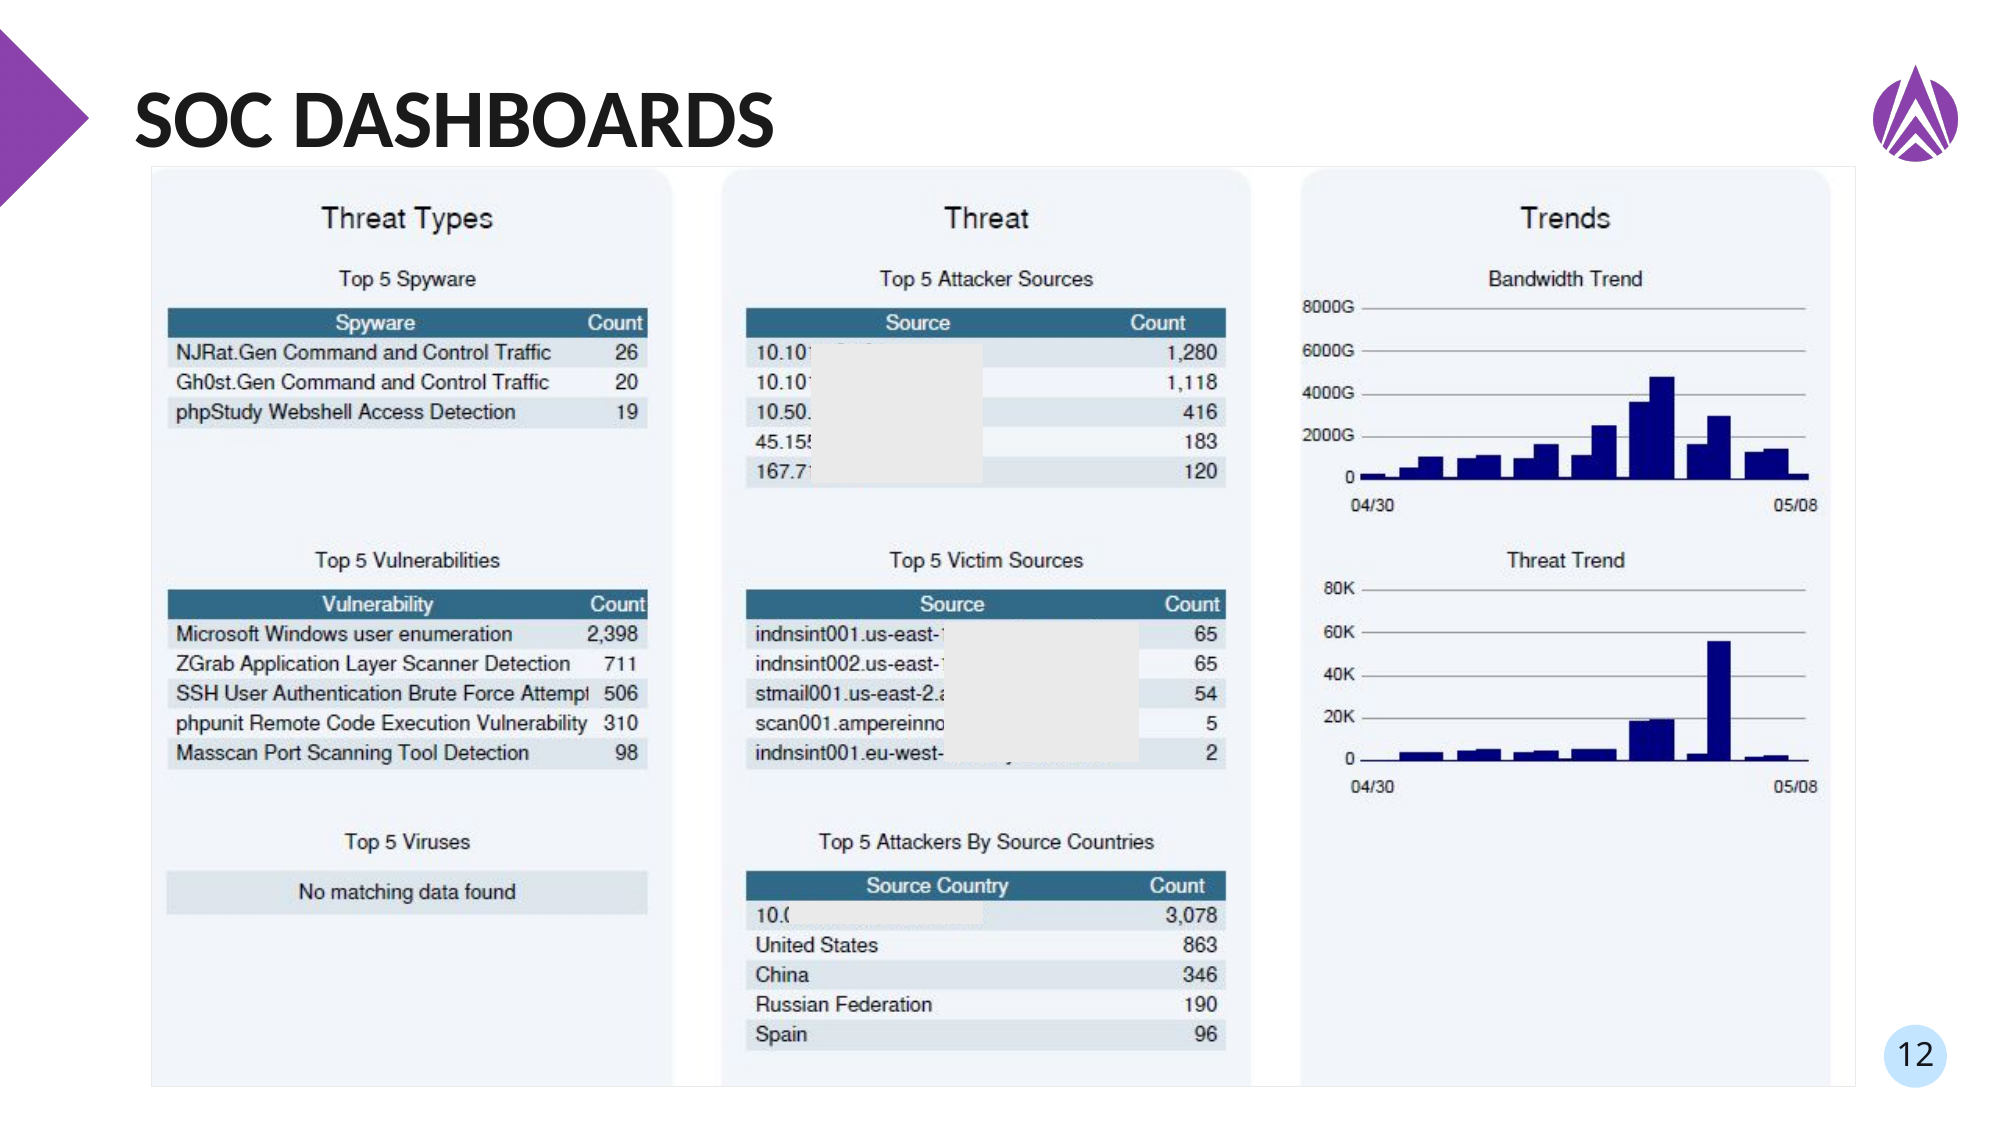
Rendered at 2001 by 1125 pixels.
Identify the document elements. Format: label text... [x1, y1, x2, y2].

title SOC Dashboards [134, 83, 1830, 167]
picture [0, 29, 89, 207]
picture [1873, 64, 1958, 162]
picture [150, 166, 1857, 1088]
